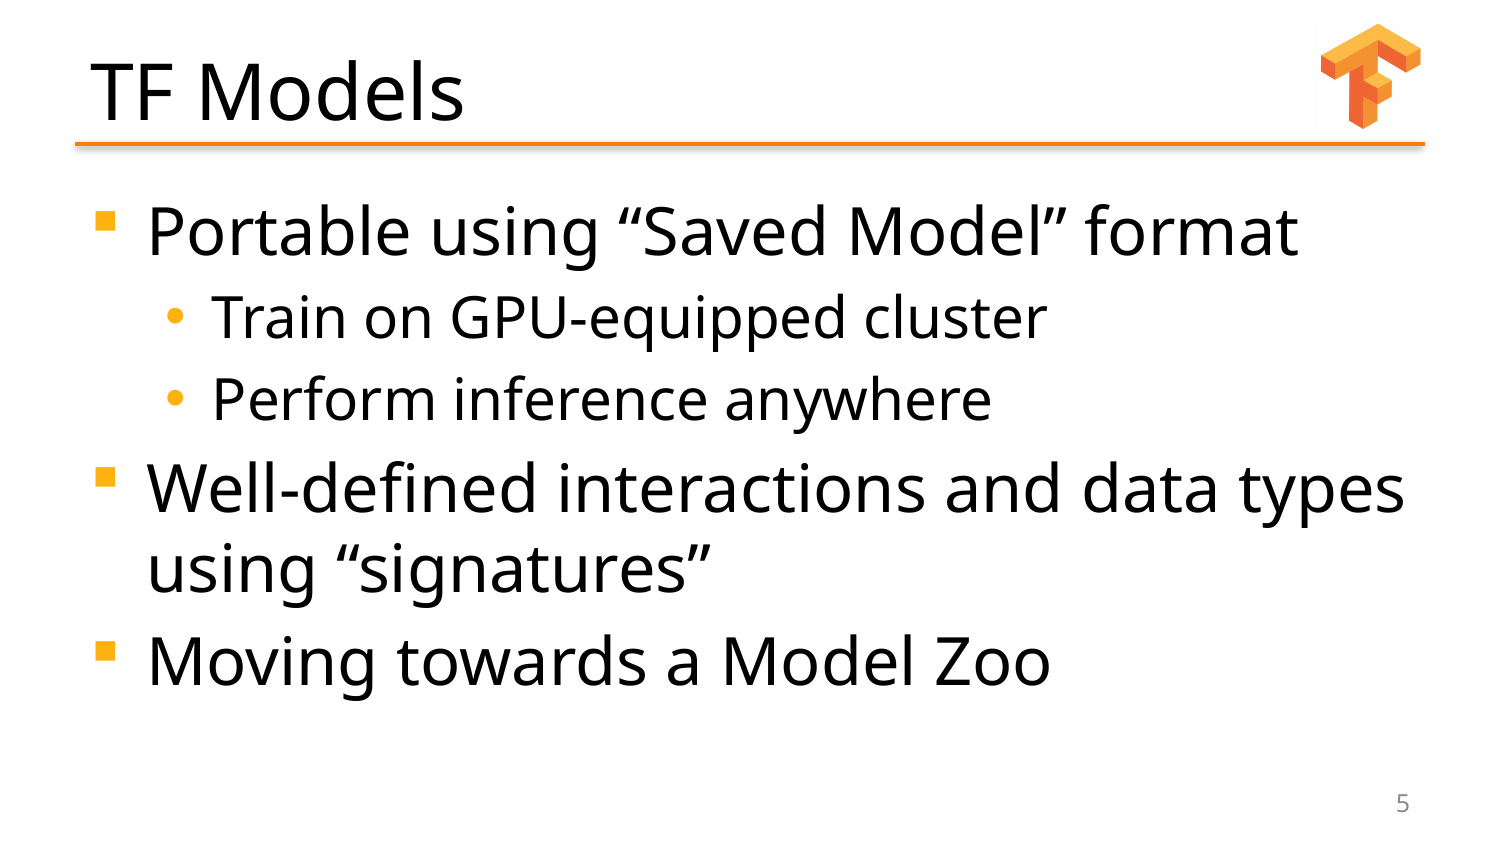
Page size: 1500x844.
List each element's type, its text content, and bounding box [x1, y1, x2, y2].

picture [1314, 20, 1425, 131]
title TF Models [75, 33, 1302, 145]
list Portable using “Saved Model” format Train on GPU-equipped cluster Perform inference anywhere Well-defined interactions and data types using “signatures” Moving towards a Model Zoo [75, 181, 1425, 754]
slide_number 5 [1074, 782, 1425, 827]
